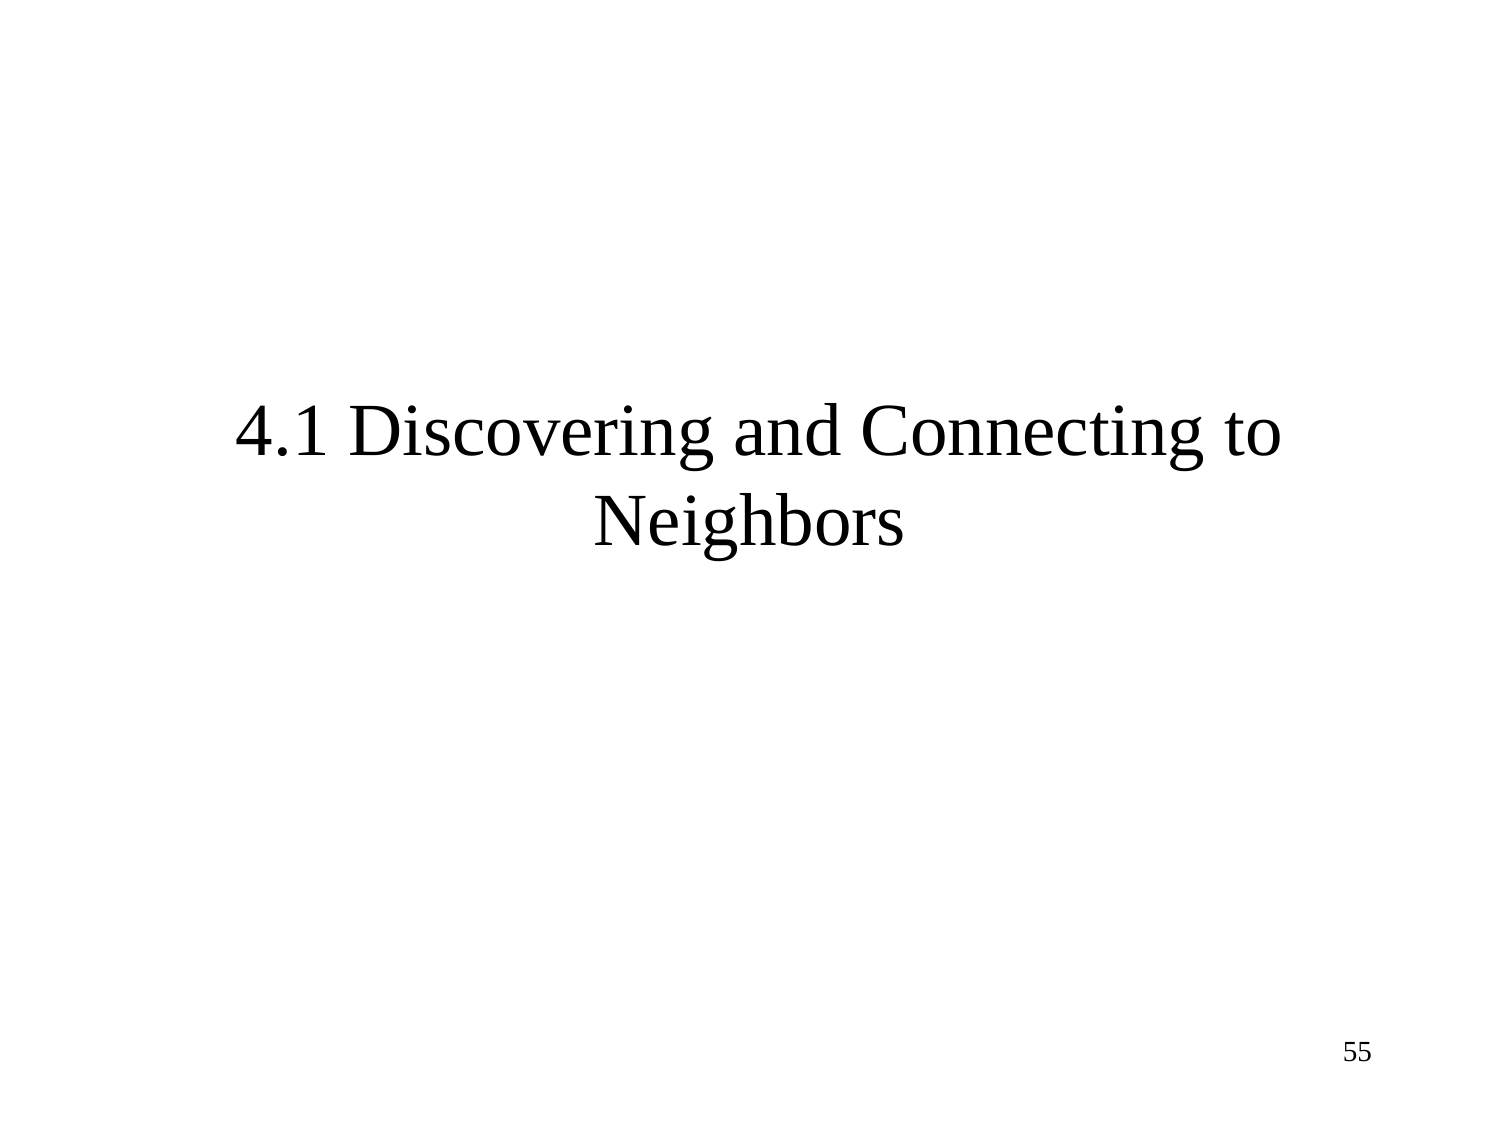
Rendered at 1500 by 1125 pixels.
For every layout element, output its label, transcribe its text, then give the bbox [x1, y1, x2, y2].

slide_number 55 [1074, 1024, 1388, 1101]
title 4.1 Discovering and Connecting to Neighbors [112, 349, 1388, 591]
